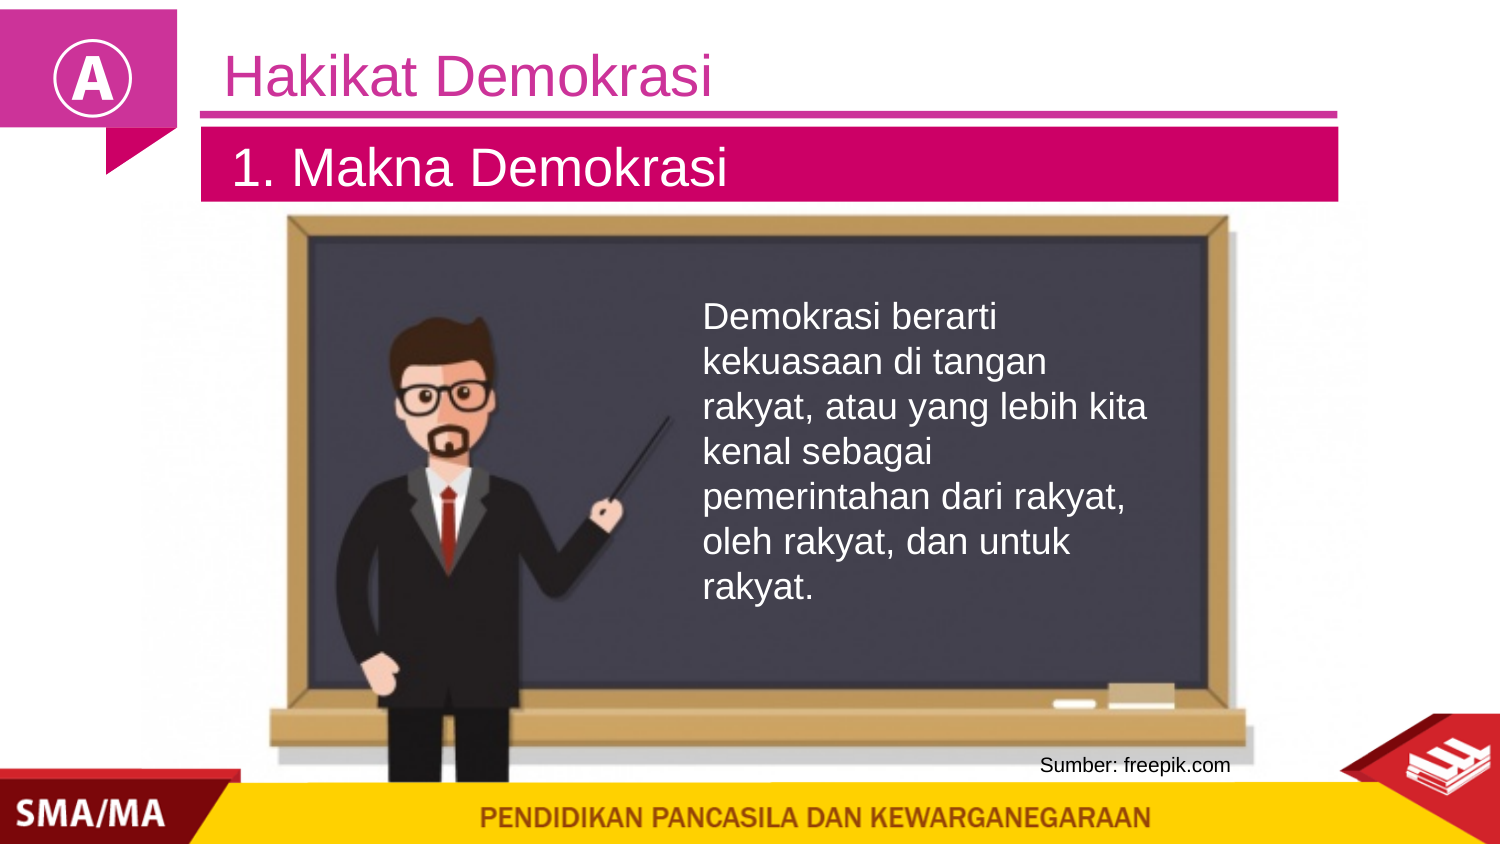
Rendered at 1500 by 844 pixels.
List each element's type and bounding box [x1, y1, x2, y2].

text_box [141, 126, 1369, 707]
picture [0, 708, 1500, 844]
text_box [0, 9, 1436, 175]
